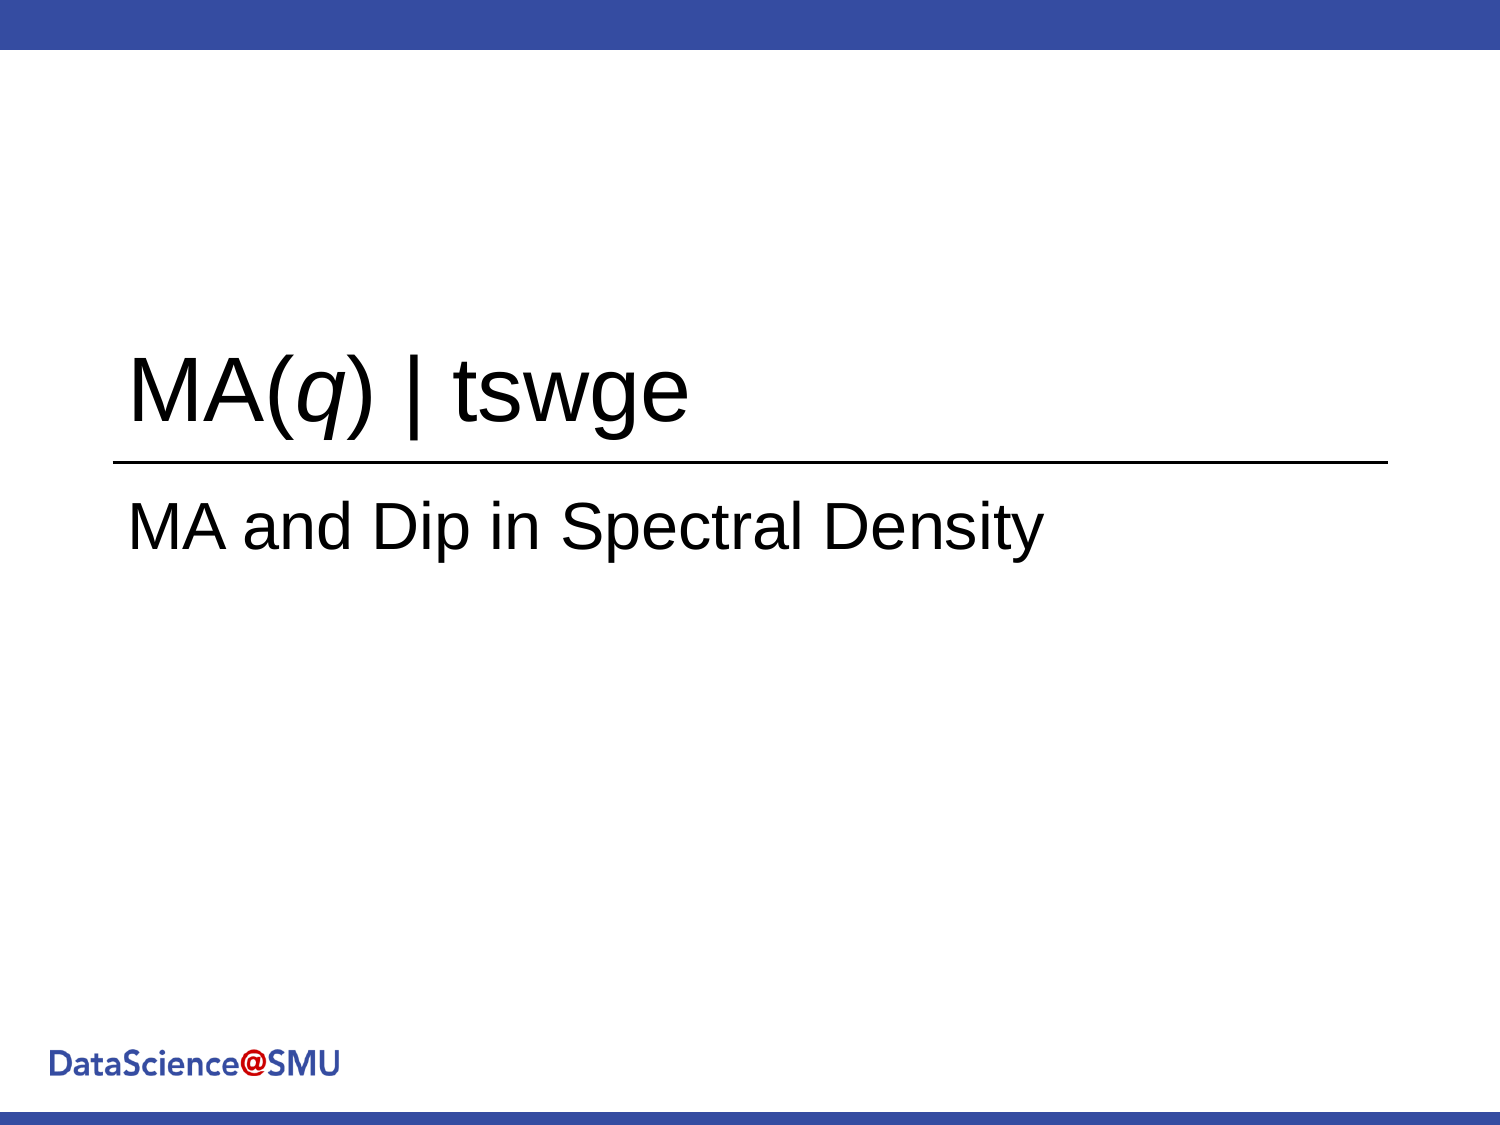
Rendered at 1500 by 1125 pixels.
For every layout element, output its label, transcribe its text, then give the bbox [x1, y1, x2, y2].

picture [50, 1049, 339, 1076]
title MA(q) | tswge [112, 299, 1388, 448]
subtitle MA and Dip in Spectral Density [112, 474, 1163, 763]
